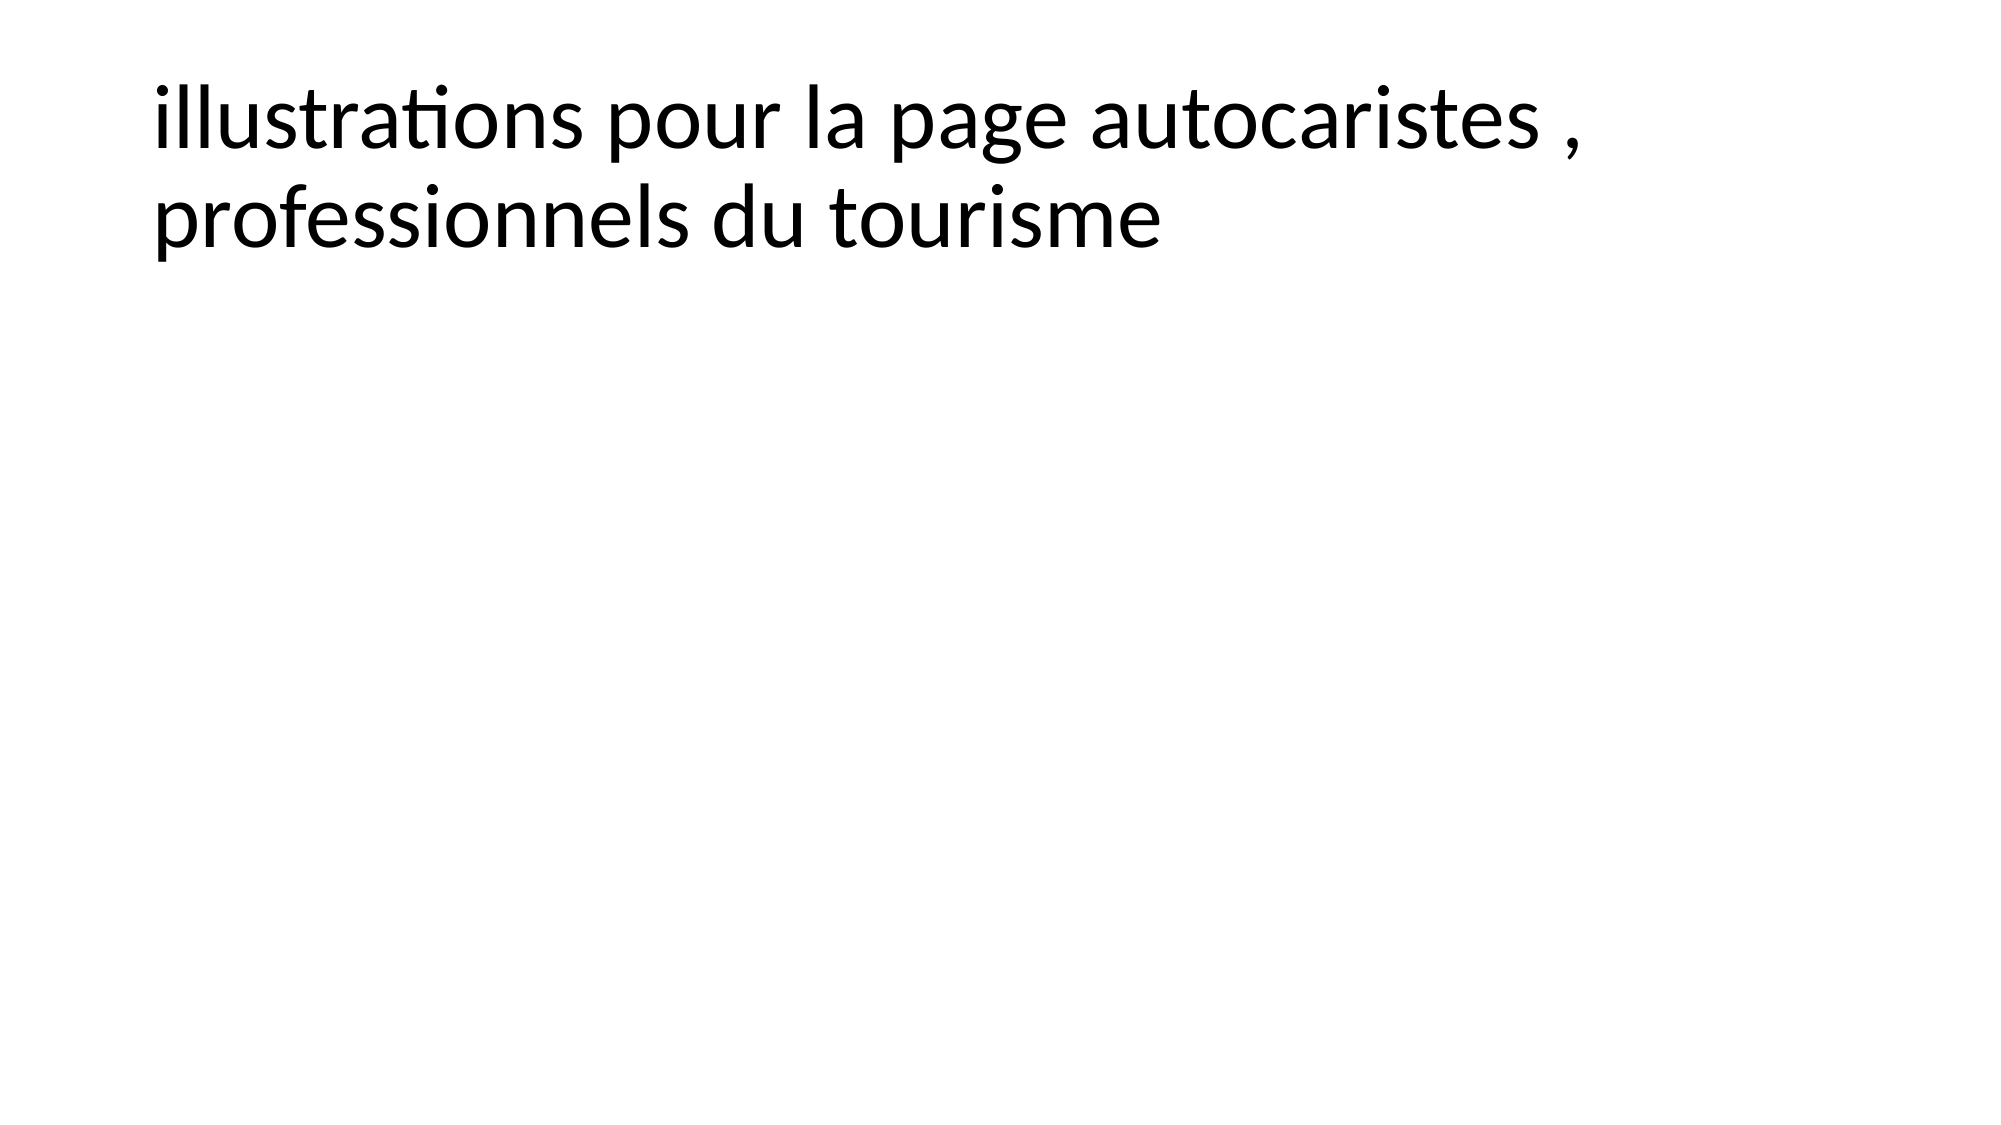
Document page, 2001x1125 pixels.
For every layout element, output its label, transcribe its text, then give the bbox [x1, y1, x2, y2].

title illustrations pour la page autocaristes , professionnels du tourisme [137, 59, 1863, 278]
